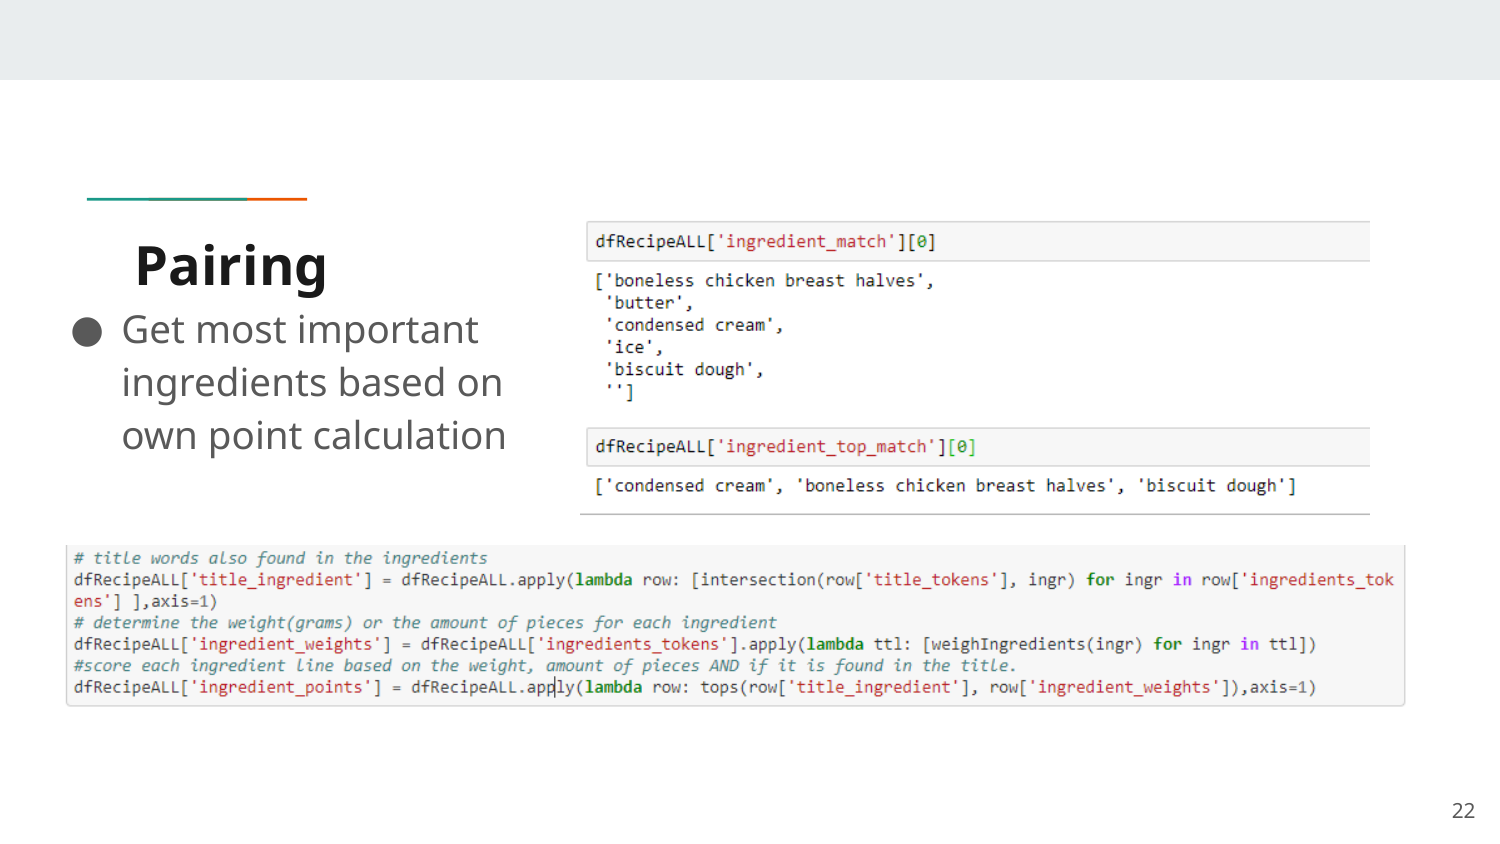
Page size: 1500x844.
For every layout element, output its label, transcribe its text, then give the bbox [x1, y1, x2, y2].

picture [56, 545, 1408, 713]
slide_number ‹#› [1400, 779, 1491, 844]
picture [580, 216, 1370, 519]
title Pairing [119, 216, 578, 443]
text_box Get most important ingredients based on own point calculation [31, 282, 573, 717]
